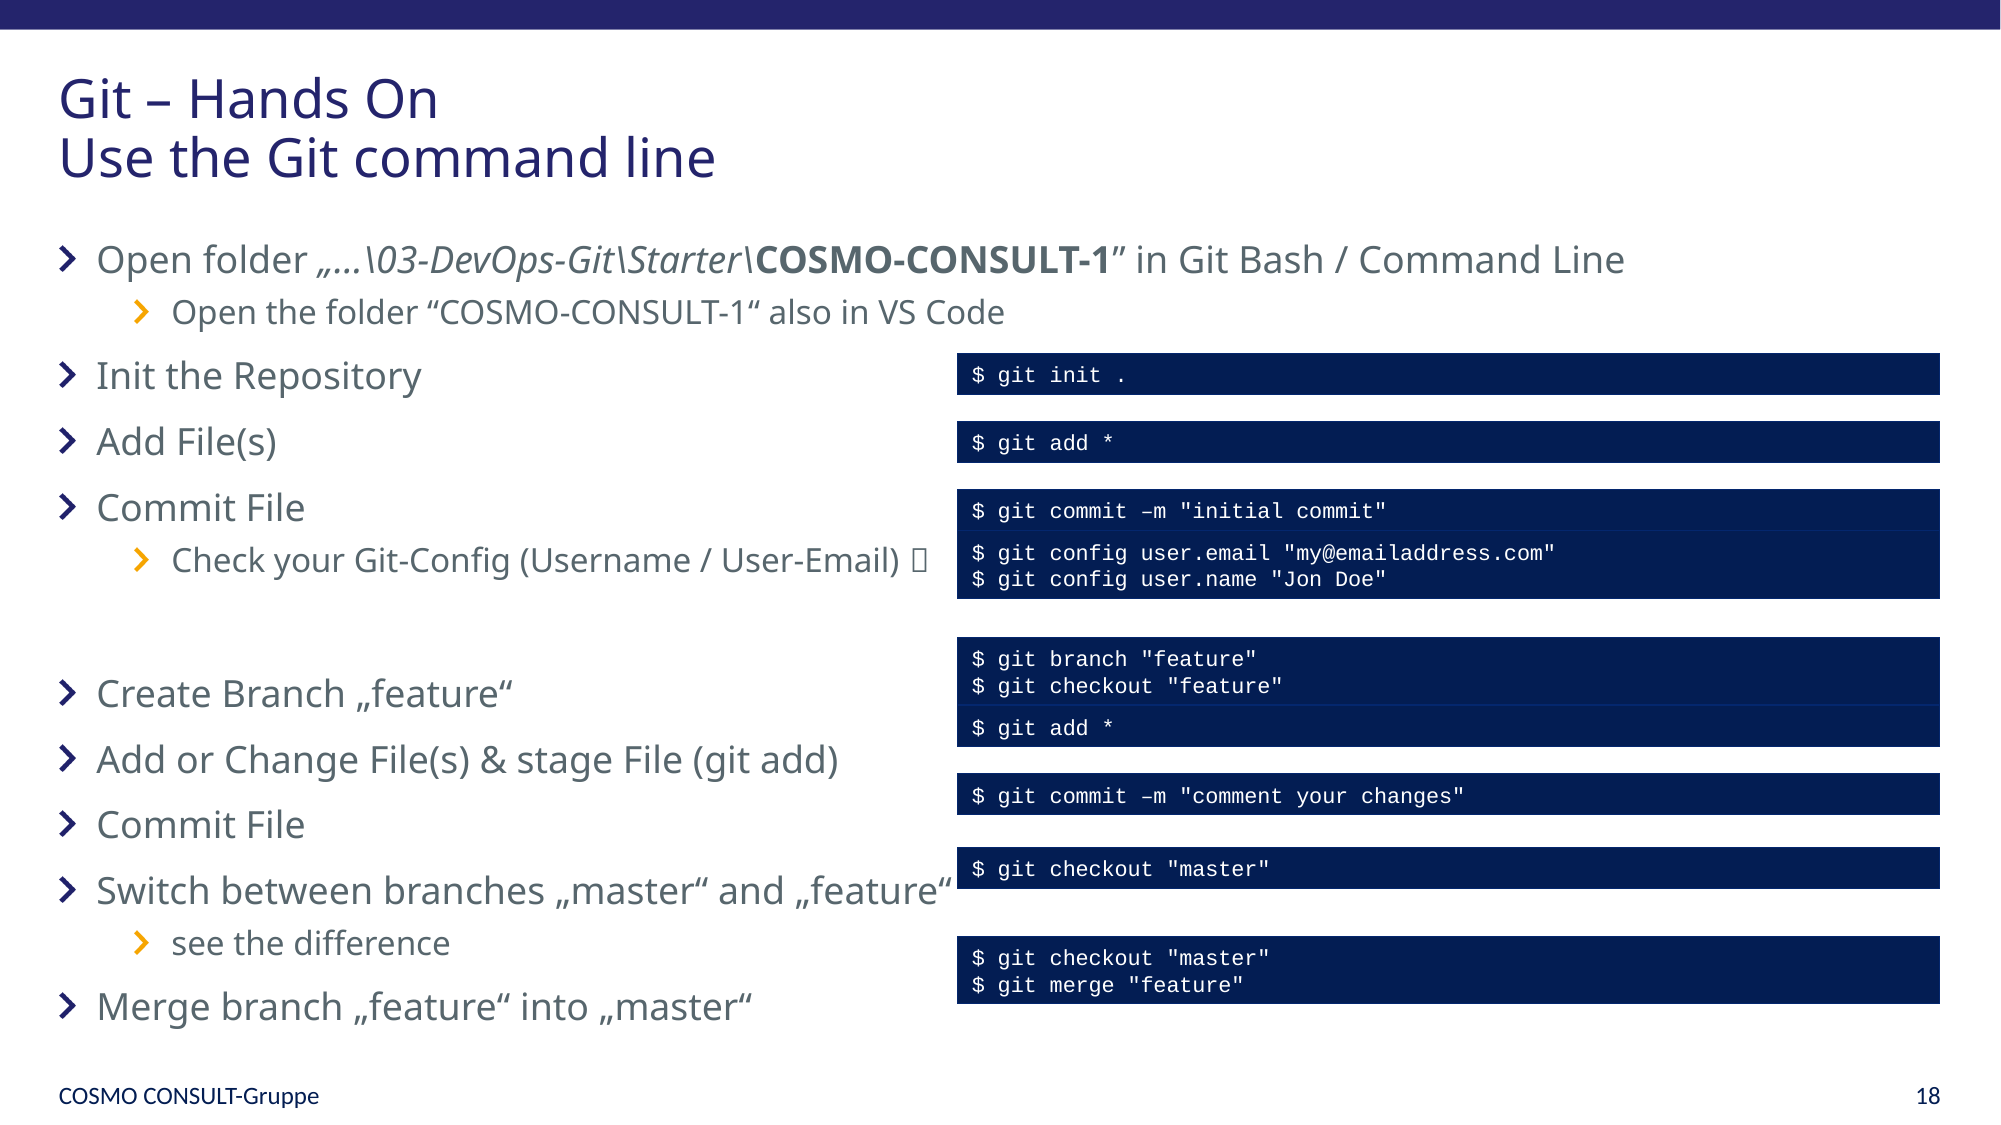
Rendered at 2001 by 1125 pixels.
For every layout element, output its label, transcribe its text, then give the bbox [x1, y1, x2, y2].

picture [134, 299, 149, 324]
picture [59, 810, 76, 837]
picture [59, 427, 76, 454]
text_box $ git checkout "master" $ git merge "feature" [957, 936, 1940, 1004]
picture [59, 361, 76, 388]
picture [134, 547, 149, 572]
picture [59, 245, 76, 272]
text_box $ git add * [957, 705, 1940, 747]
title Git – Hands On Use the Git command line [59, 59, 1940, 189]
text_box $ git commit –m "initial commit" [957, 489, 1940, 530]
text_box $ git add * [957, 421, 1940, 463]
text_box $ git checkout "master" [957, 847, 1940, 889]
text_box $ git config user.email "my@emailaddress.com" $ git config user.name "Jon Doe" [957, 530, 1940, 599]
text_box $ git init . [957, 353, 1940, 395]
picture [59, 744, 76, 772]
picture [59, 876, 76, 903]
text_box $ git branch "feature" $ git checkout "feature" [957, 637, 1940, 705]
picture [59, 493, 76, 520]
picture [59, 992, 76, 1019]
picture [59, 679, 76, 706]
text_box $ git commit –m "comment your changes" [957, 773, 1940, 815]
picture [134, 930, 149, 955]
list Open folder „…\03-DevOps-Git\Starter\COSMO-CONSULT-1” in Git Bash / Command Line Open the folder “COSMO-CONSULT-1“ also in VS Code Init the Repository Add File(s) Commit File Check your Git-Config (Username / User-Email)  Create Branch „feature“ Add or Change File(s) & stage File (git add) Commit File Switch between branches „master“ and „feature“ see the difference Merge branch „feature“ into „master“ [58, 235, 1941, 1040]
